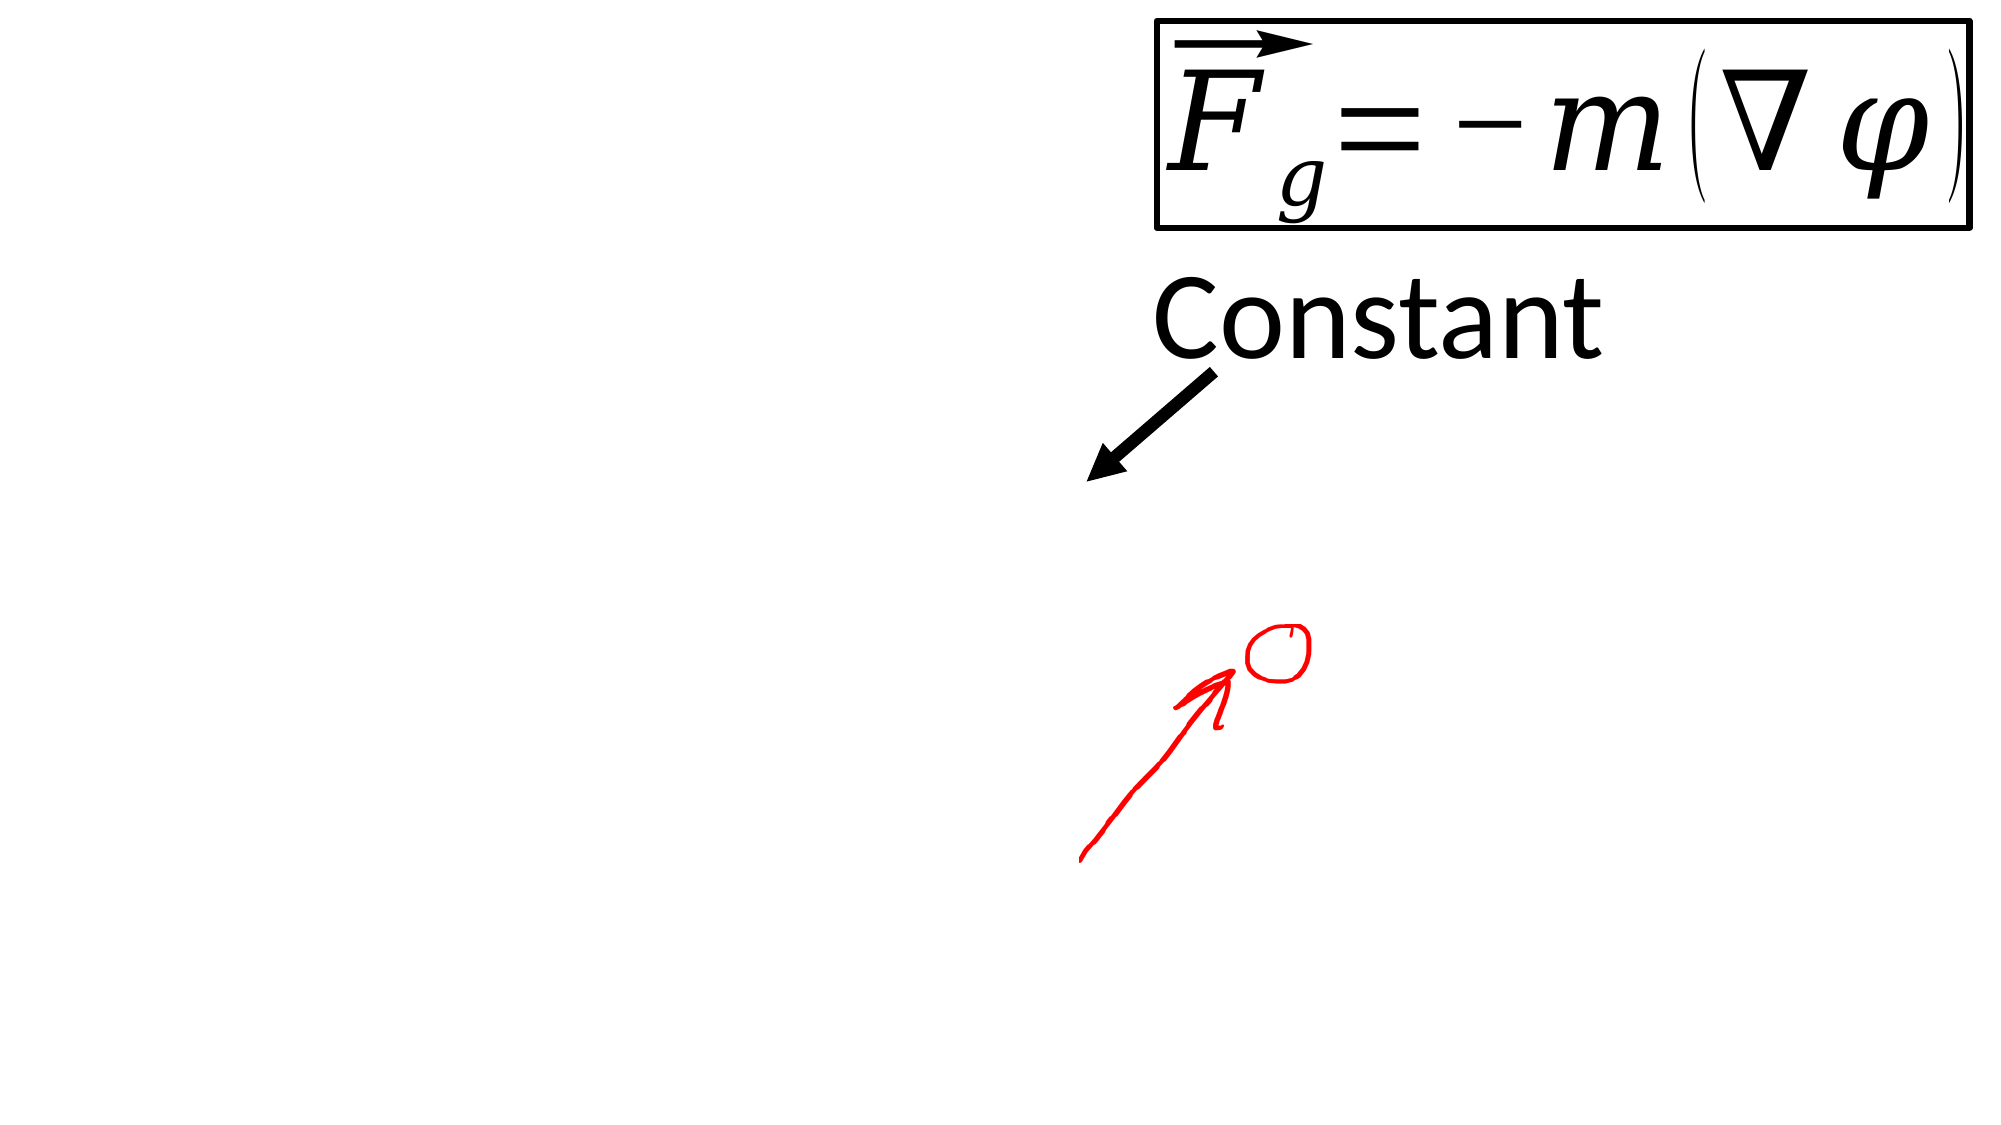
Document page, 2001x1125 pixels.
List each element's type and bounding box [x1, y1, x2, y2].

text_box [1086, 225, 1642, 482]
picture [1079, 624, 1320, 872]
